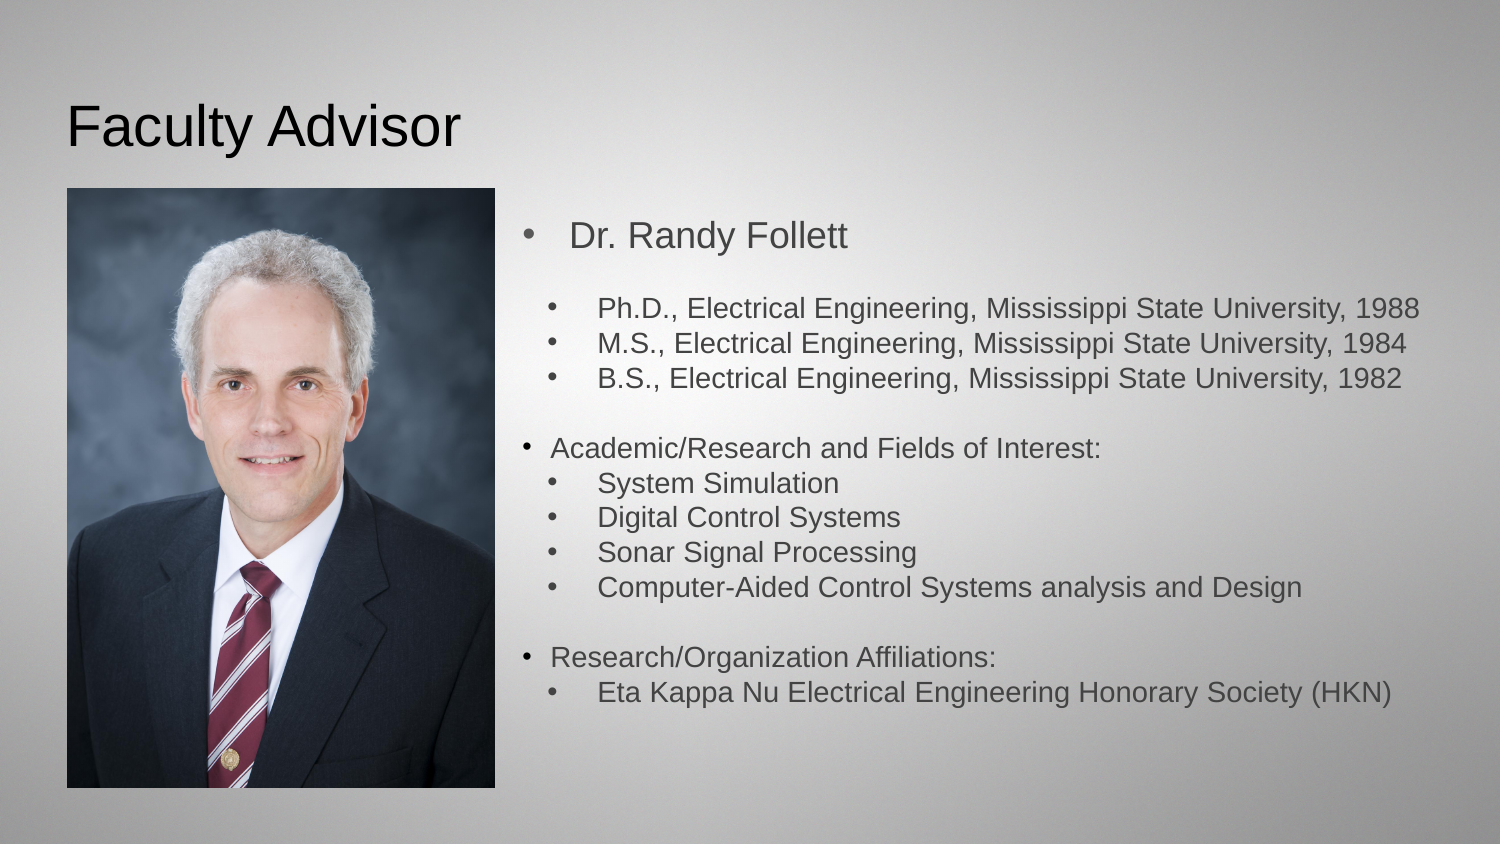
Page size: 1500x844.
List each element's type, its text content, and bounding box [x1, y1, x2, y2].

picture [0, 0, 1500, 844]
list Dr. Randy Follett Ph.D., Electrical Engineering, Mississippi State University, 1988 M.S., Electrical Engineering, Mississippi State University, 1984 B.S., Electrical Engineering, Mississippi State University, 1982 Academic/Research and Fields of Interest: System Simulation Digital Control Systems Sonar Signal Processing Computer-Aided Control Systems analysis and Design Research/Organization Affiliations: Eta Kappa Nu Electrical Engineering Honorary Society (HKN) [507, 189, 1468, 750]
title Faculty Advisor [51, 72, 1449, 167]
